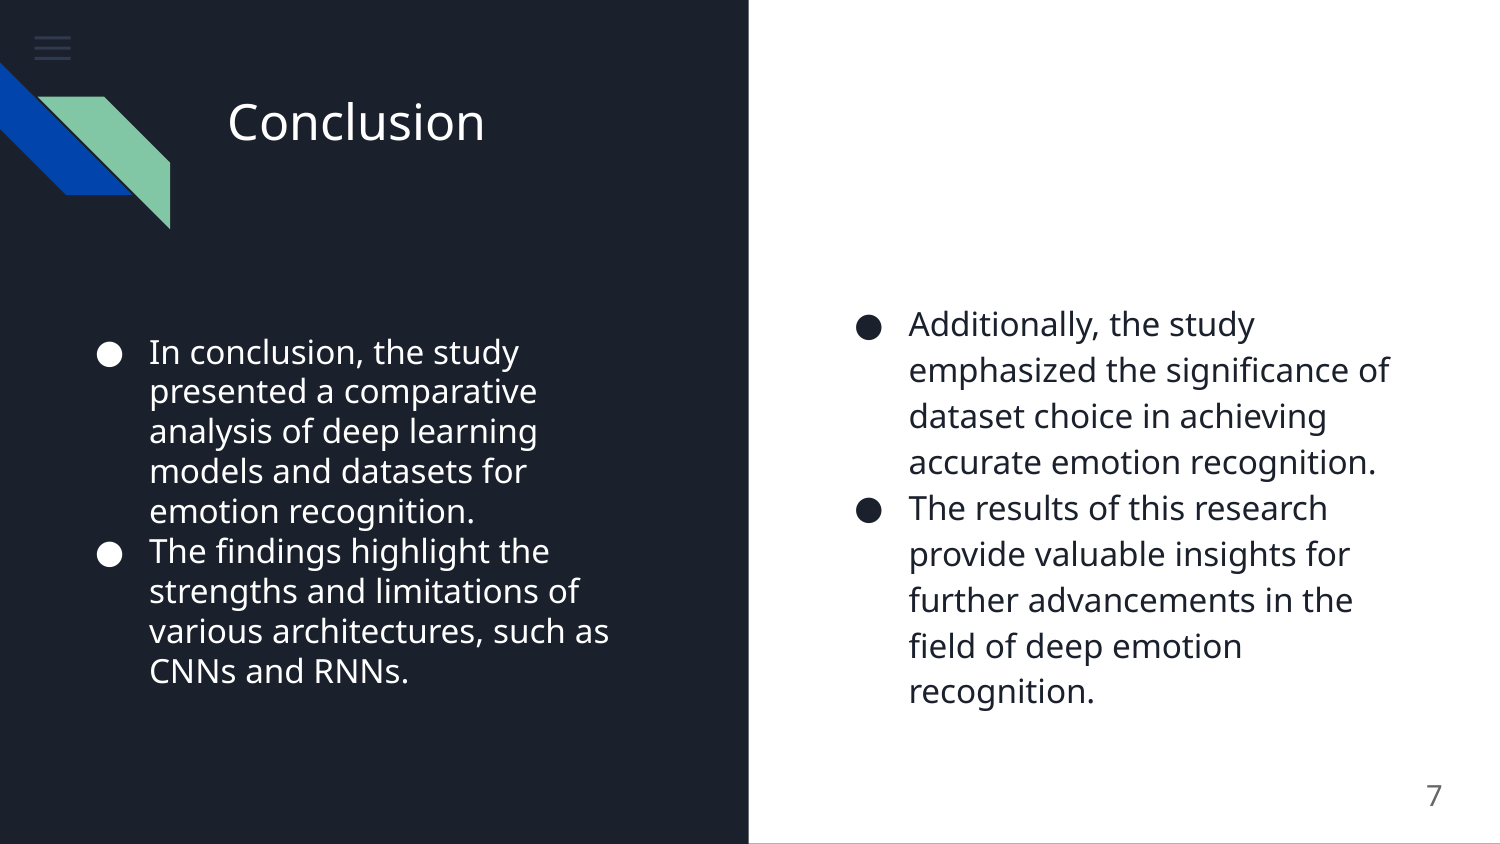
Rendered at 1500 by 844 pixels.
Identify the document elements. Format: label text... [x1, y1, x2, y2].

list Additionally, the study emphasized the significance of dataset choice in achieving accurate emotion recognition. The results of this research provide valuable insights for further advancements in the field of deep emotion recognition. [818, 282, 1433, 640]
text_box 7 [1411, 762, 1466, 828]
title In conclusion, the study presented a comparative analysis of deep learning models and datasets for emotion recognition. The findings highlight the strengths and limitations of various architectures, such as CNNs and RNNs. [59, 315, 665, 737]
title Conclusion Conclusion [212, 75, 1279, 160]
